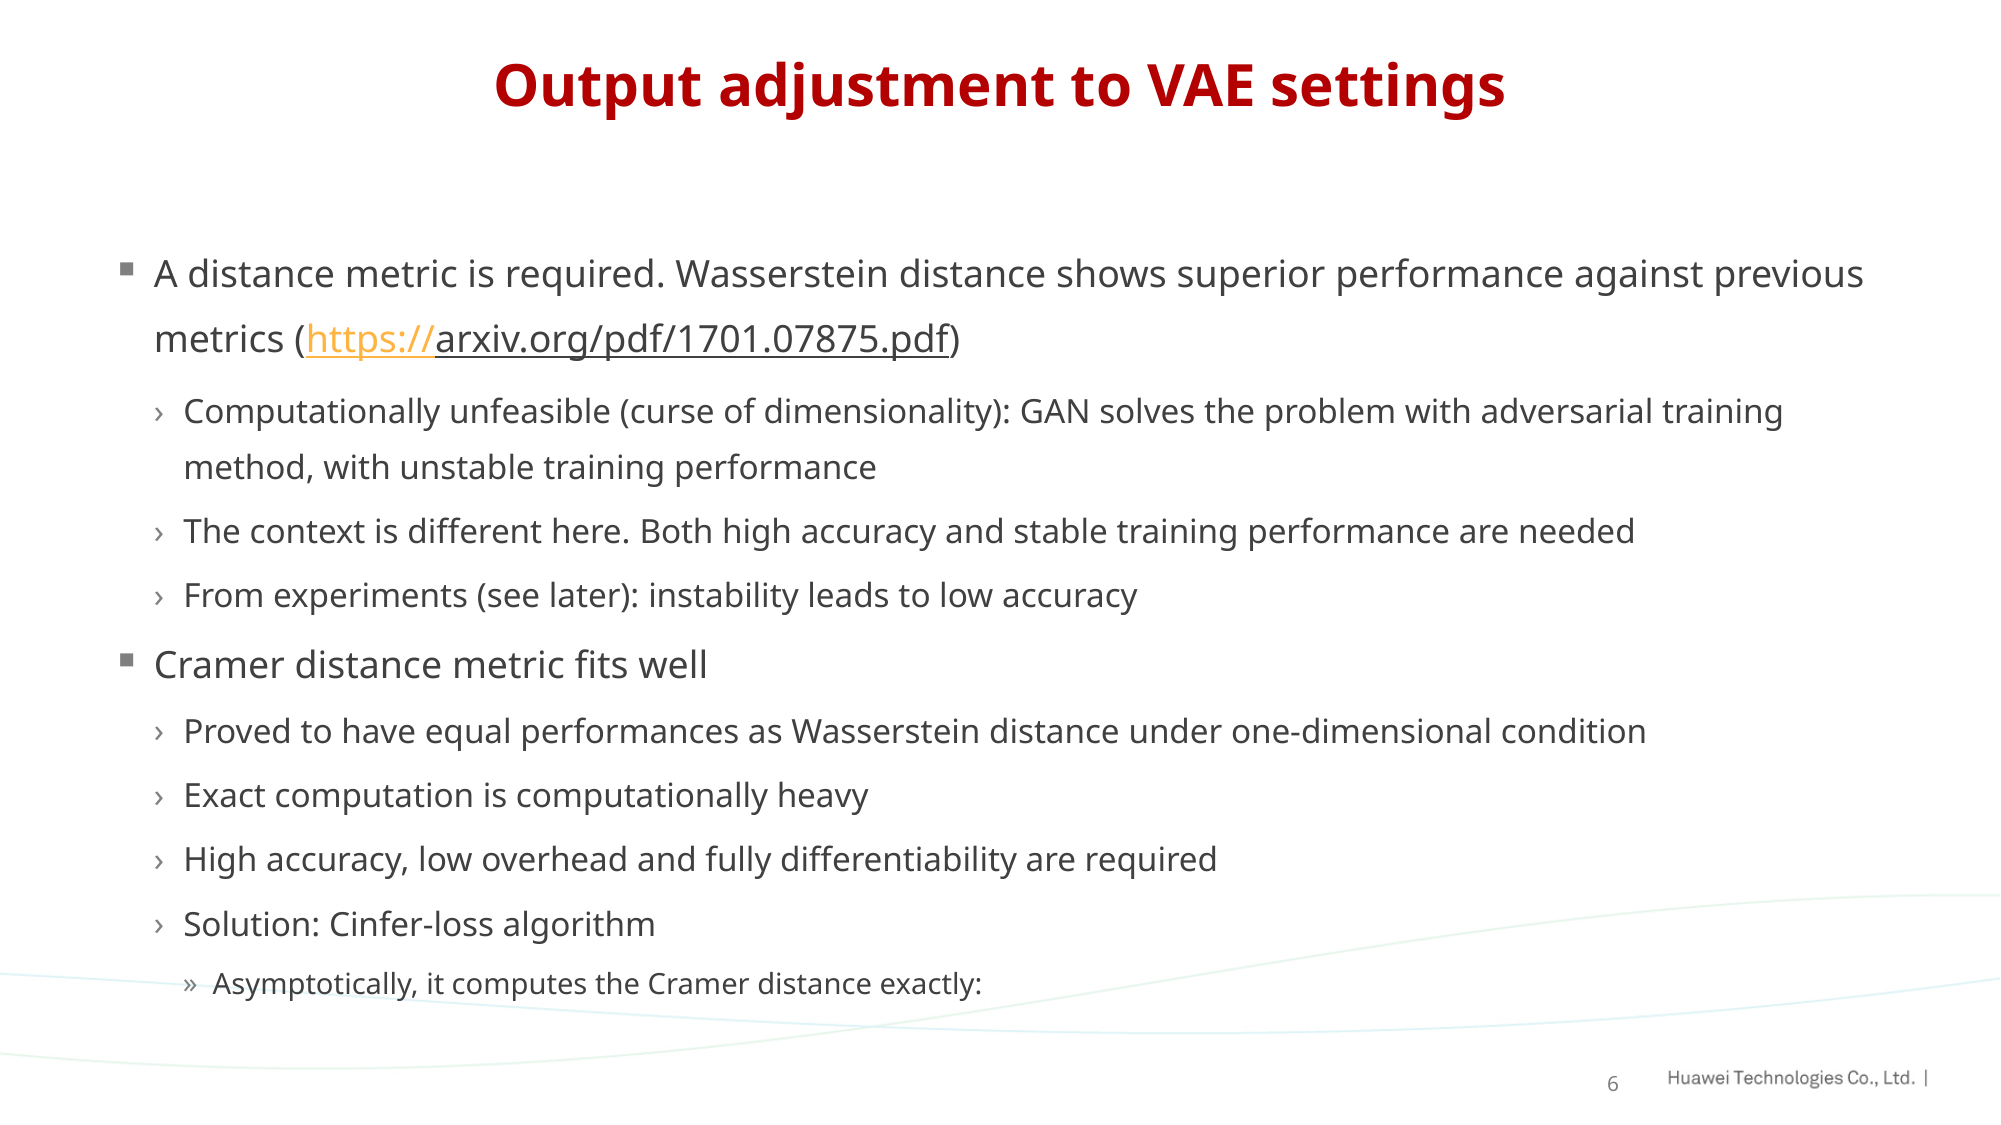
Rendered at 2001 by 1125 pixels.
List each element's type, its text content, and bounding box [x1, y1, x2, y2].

title Output adjustment to VAE settings [84, 43, 1916, 133]
picture [0, 0, 2000, 1125]
